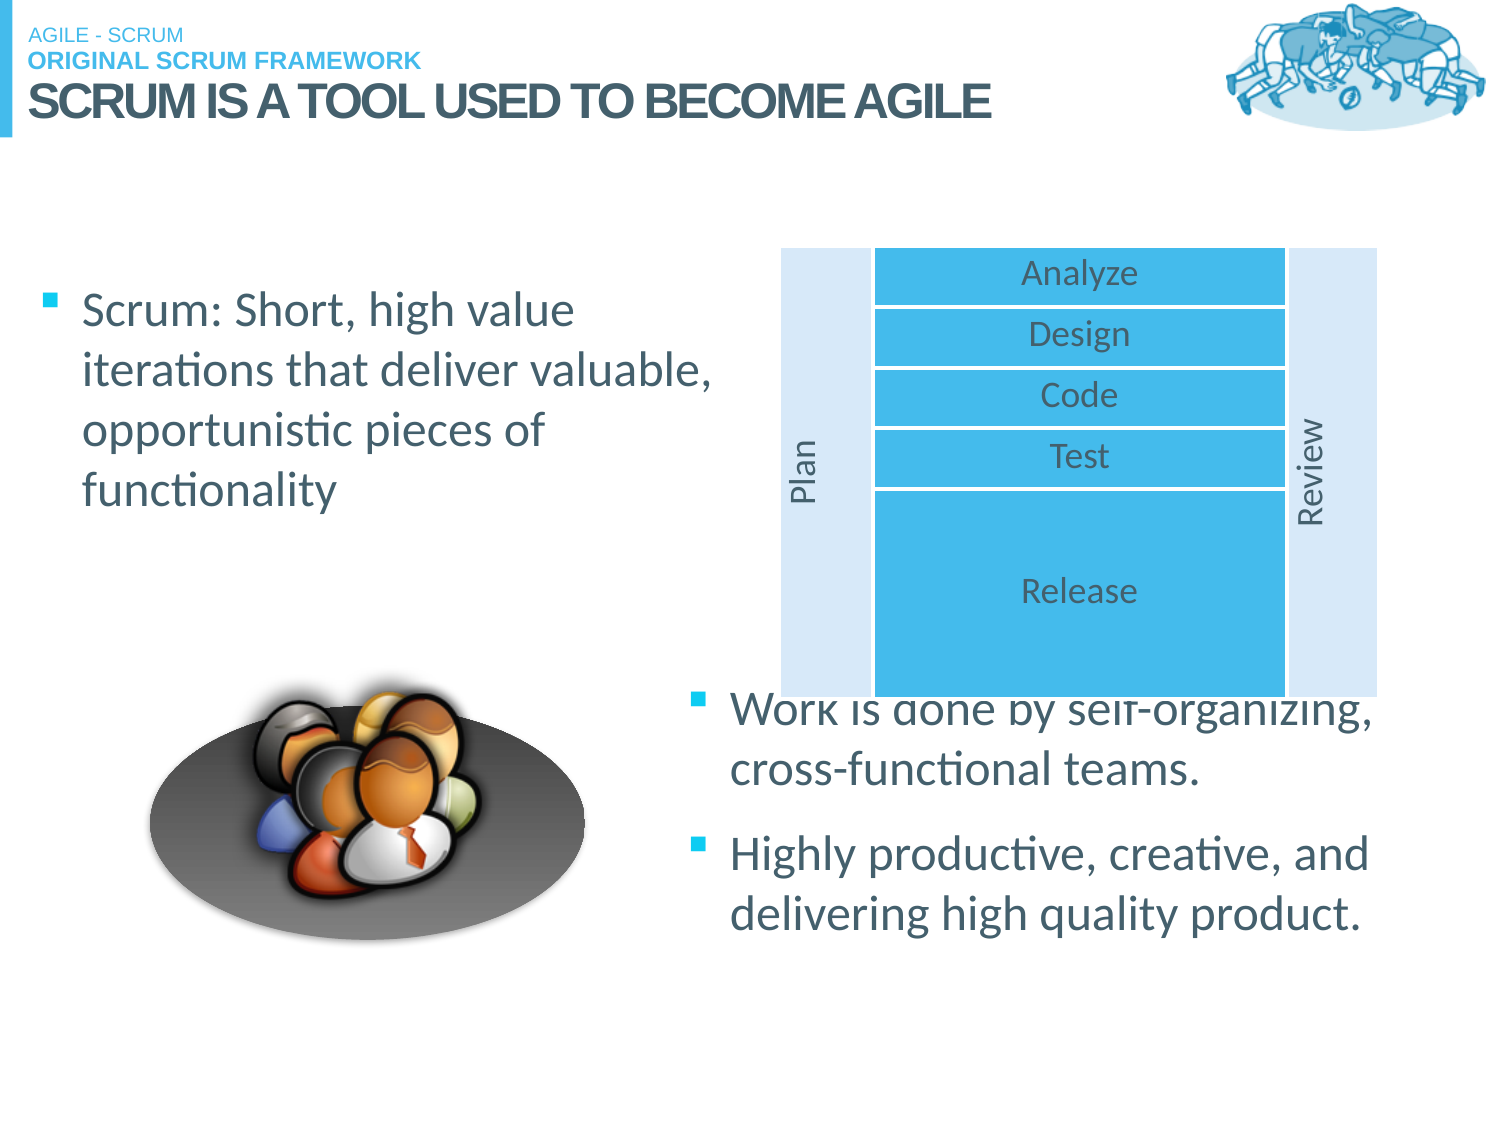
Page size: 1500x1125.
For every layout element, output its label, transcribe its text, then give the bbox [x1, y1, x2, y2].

table_header Plan [781, 248, 871, 697]
table_cell Release [875, 491, 1285, 697]
table_cell Code [875, 370, 1285, 426]
table_header Review [1289, 248, 1377, 697]
title ORIGINAL SCRUM FRAMEWORK [12, 37, 1221, 61]
table_cell Test [875, 430, 1285, 487]
table_cell Design [875, 309, 1285, 366]
table_header Analyze [875, 248, 1285, 305]
picture [1226, 3, 1486, 132]
list Scrum: Short, high value iterations that deliver valuable, opportunistic pieces of functionality [24, 269, 743, 922]
picture [226, 665, 495, 914]
list Scrum Is A Tool Used To Become Agile [12, 61, 1221, 127]
text_box Work is done by self-organizing, cross-functional teams. Highly productive, creative, and delivering high quality product. [672, 668, 1463, 948]
text_box [150, 730, 585, 940]
